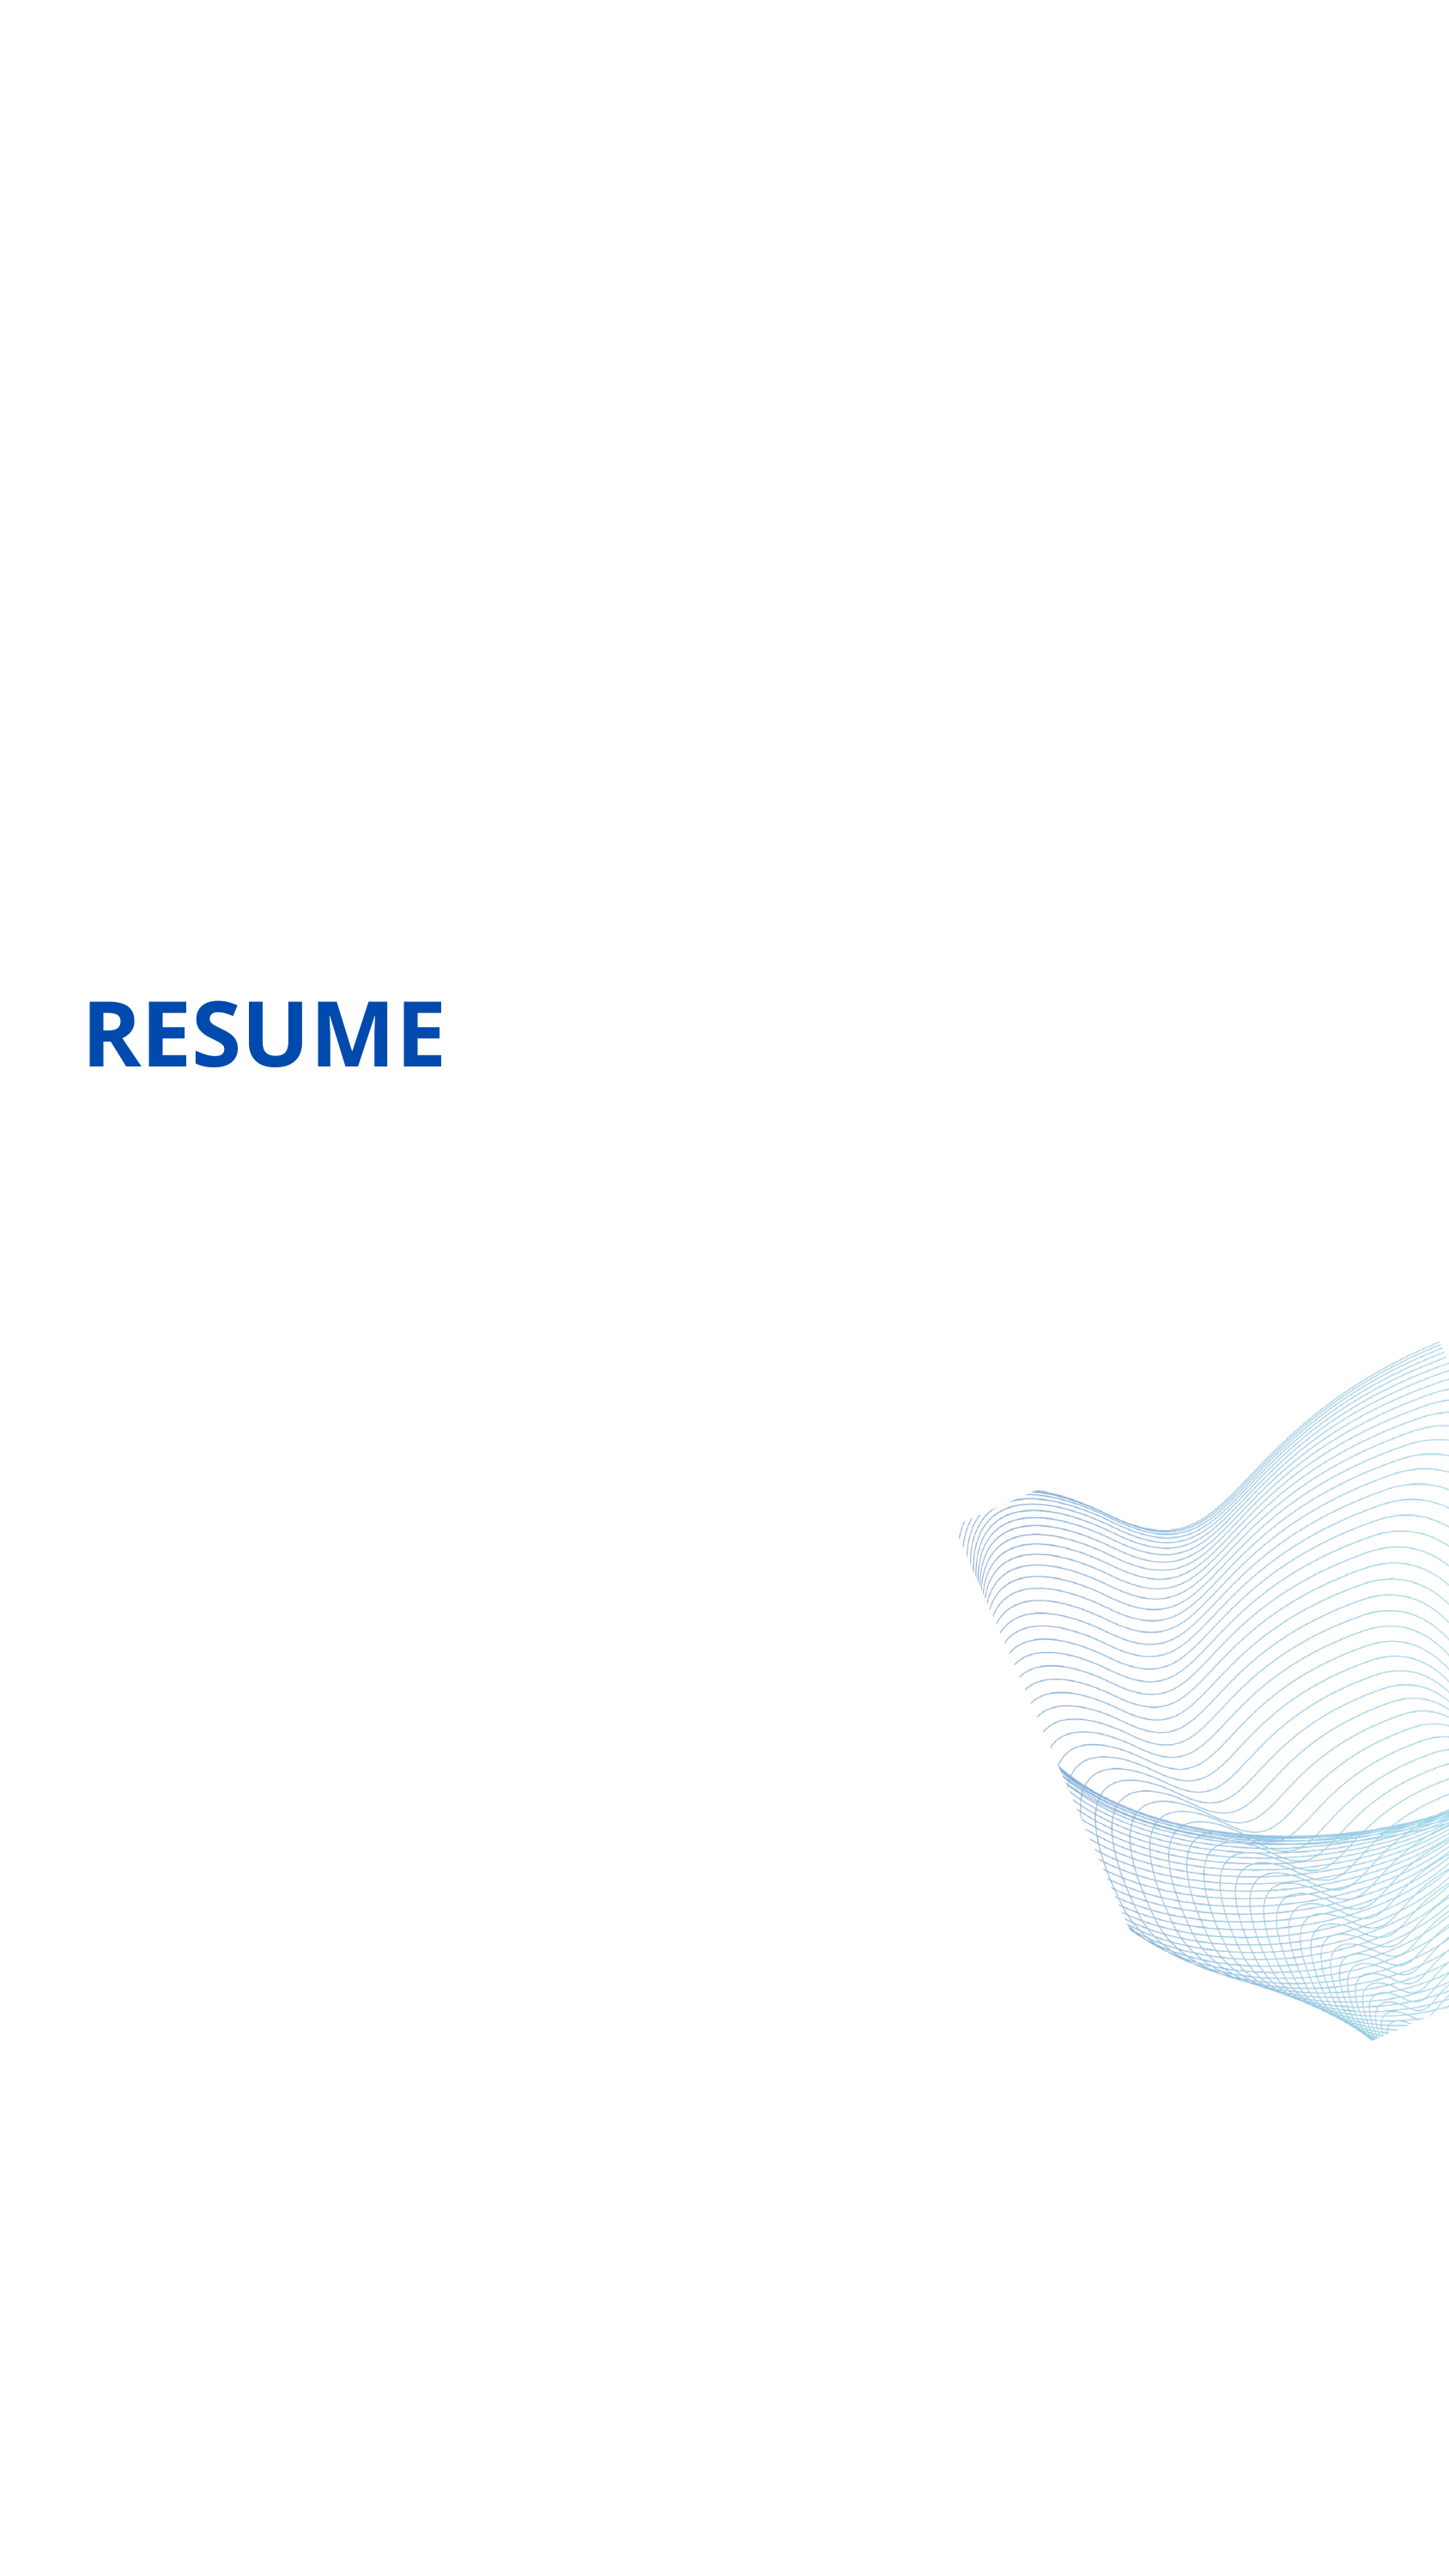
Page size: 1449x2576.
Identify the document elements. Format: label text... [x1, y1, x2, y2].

text_box RESUME [81, 994, 684, 1085]
text_box [954, 1318, 1449, 2112]
